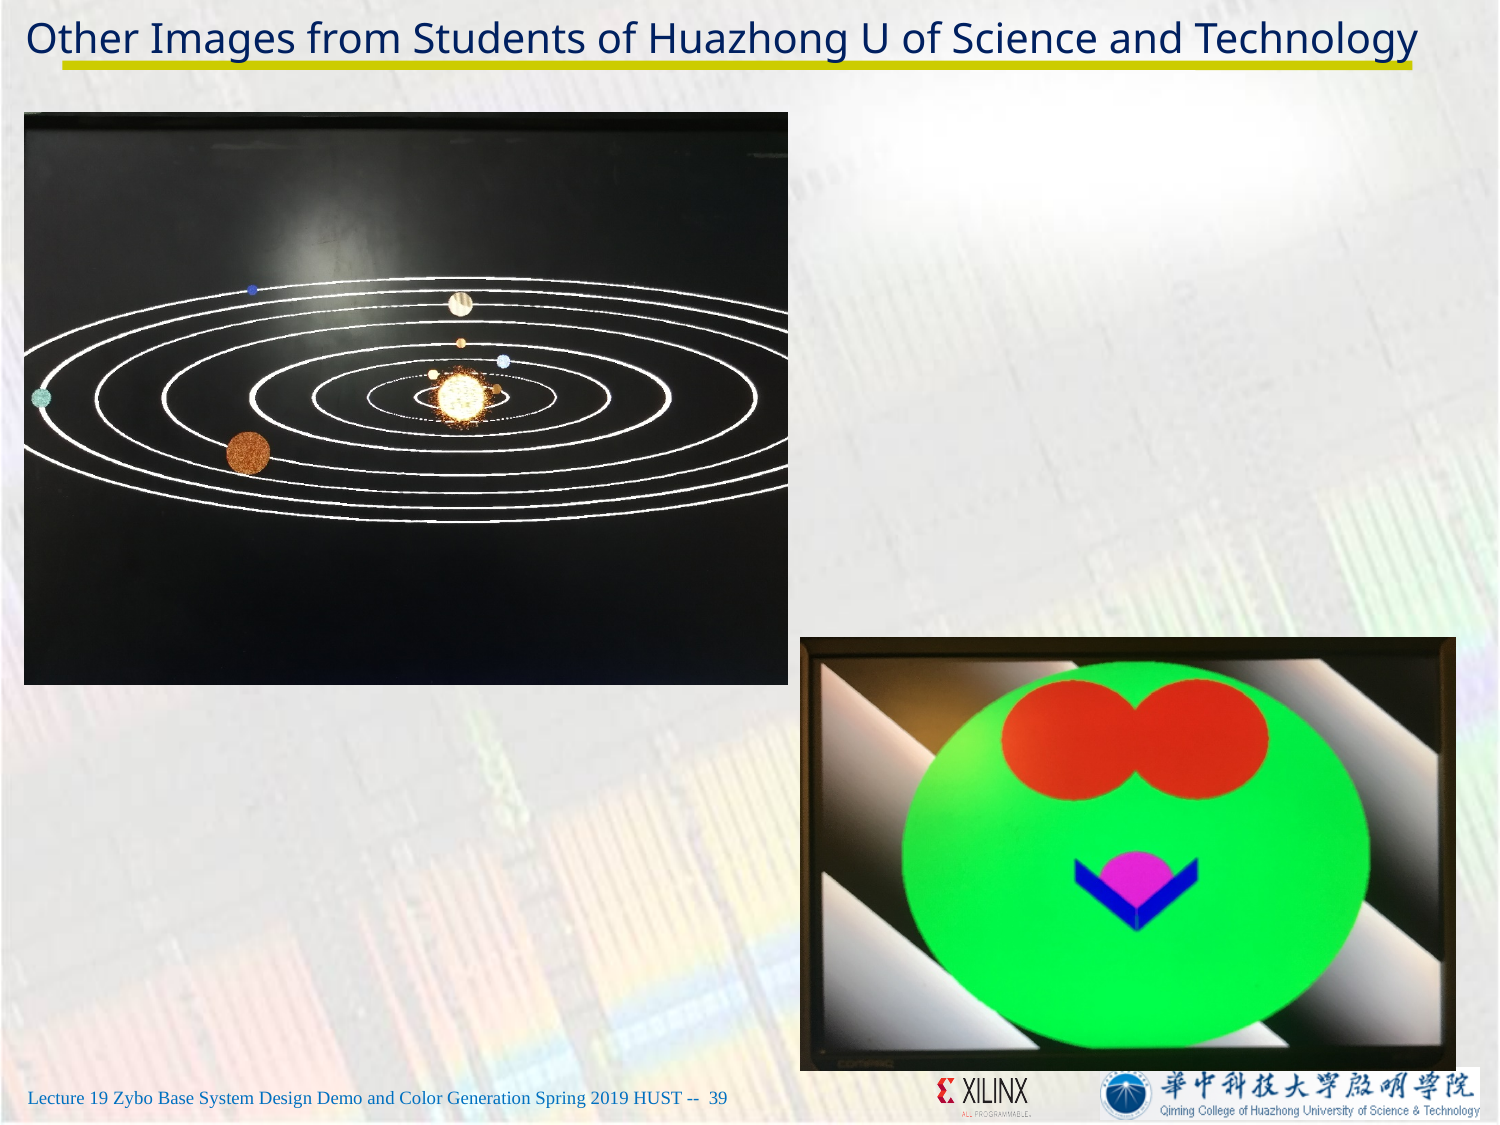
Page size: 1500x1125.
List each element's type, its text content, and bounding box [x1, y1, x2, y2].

picture [0, 0, 1500, 1125]
title Other Images from Students of Huazhong U of Science and Technology [3, 12, 1441, 66]
